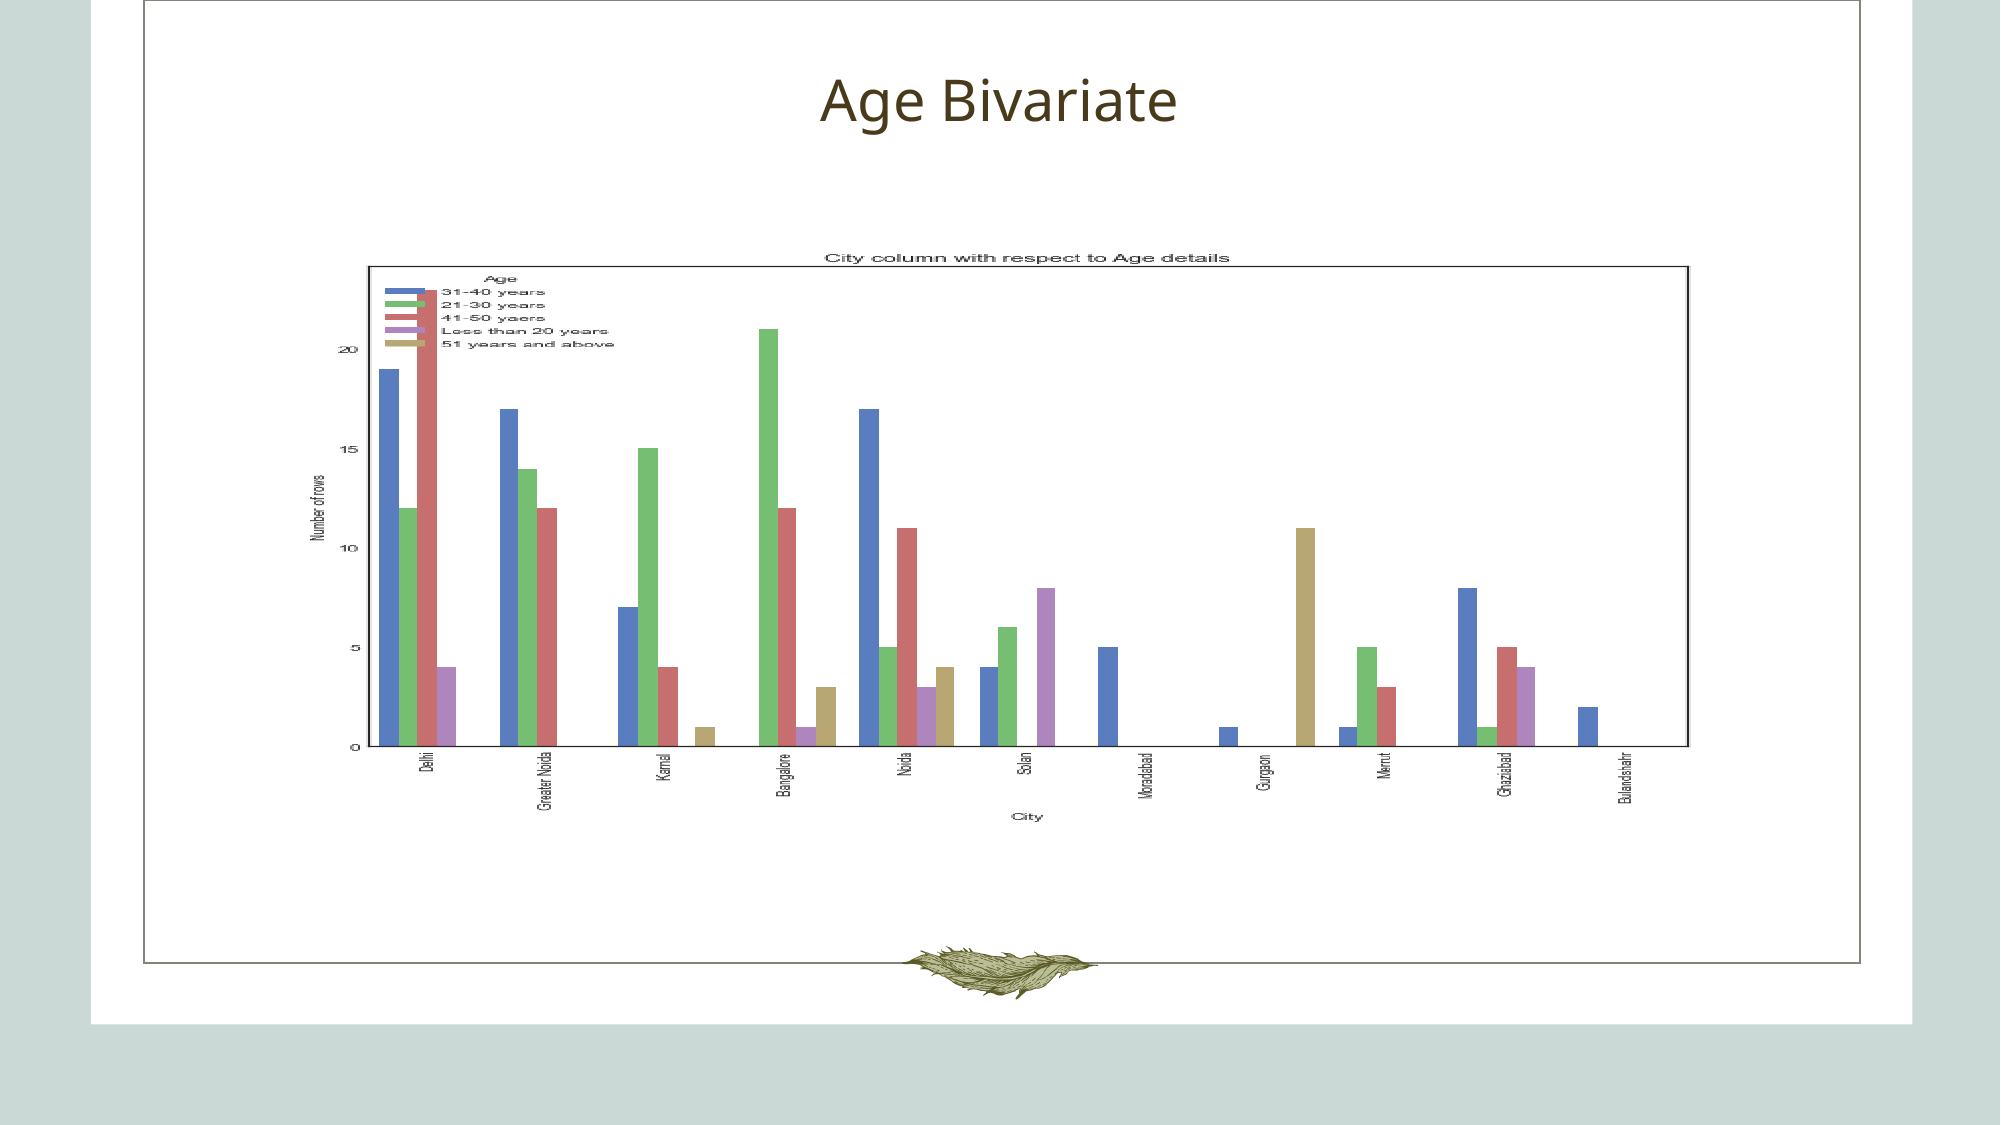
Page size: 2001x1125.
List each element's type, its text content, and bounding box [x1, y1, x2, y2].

picture [900, 941, 1099, 1000]
picture [297, 141, 1703, 934]
title Age Bivariate [663, 63, 1337, 141]
